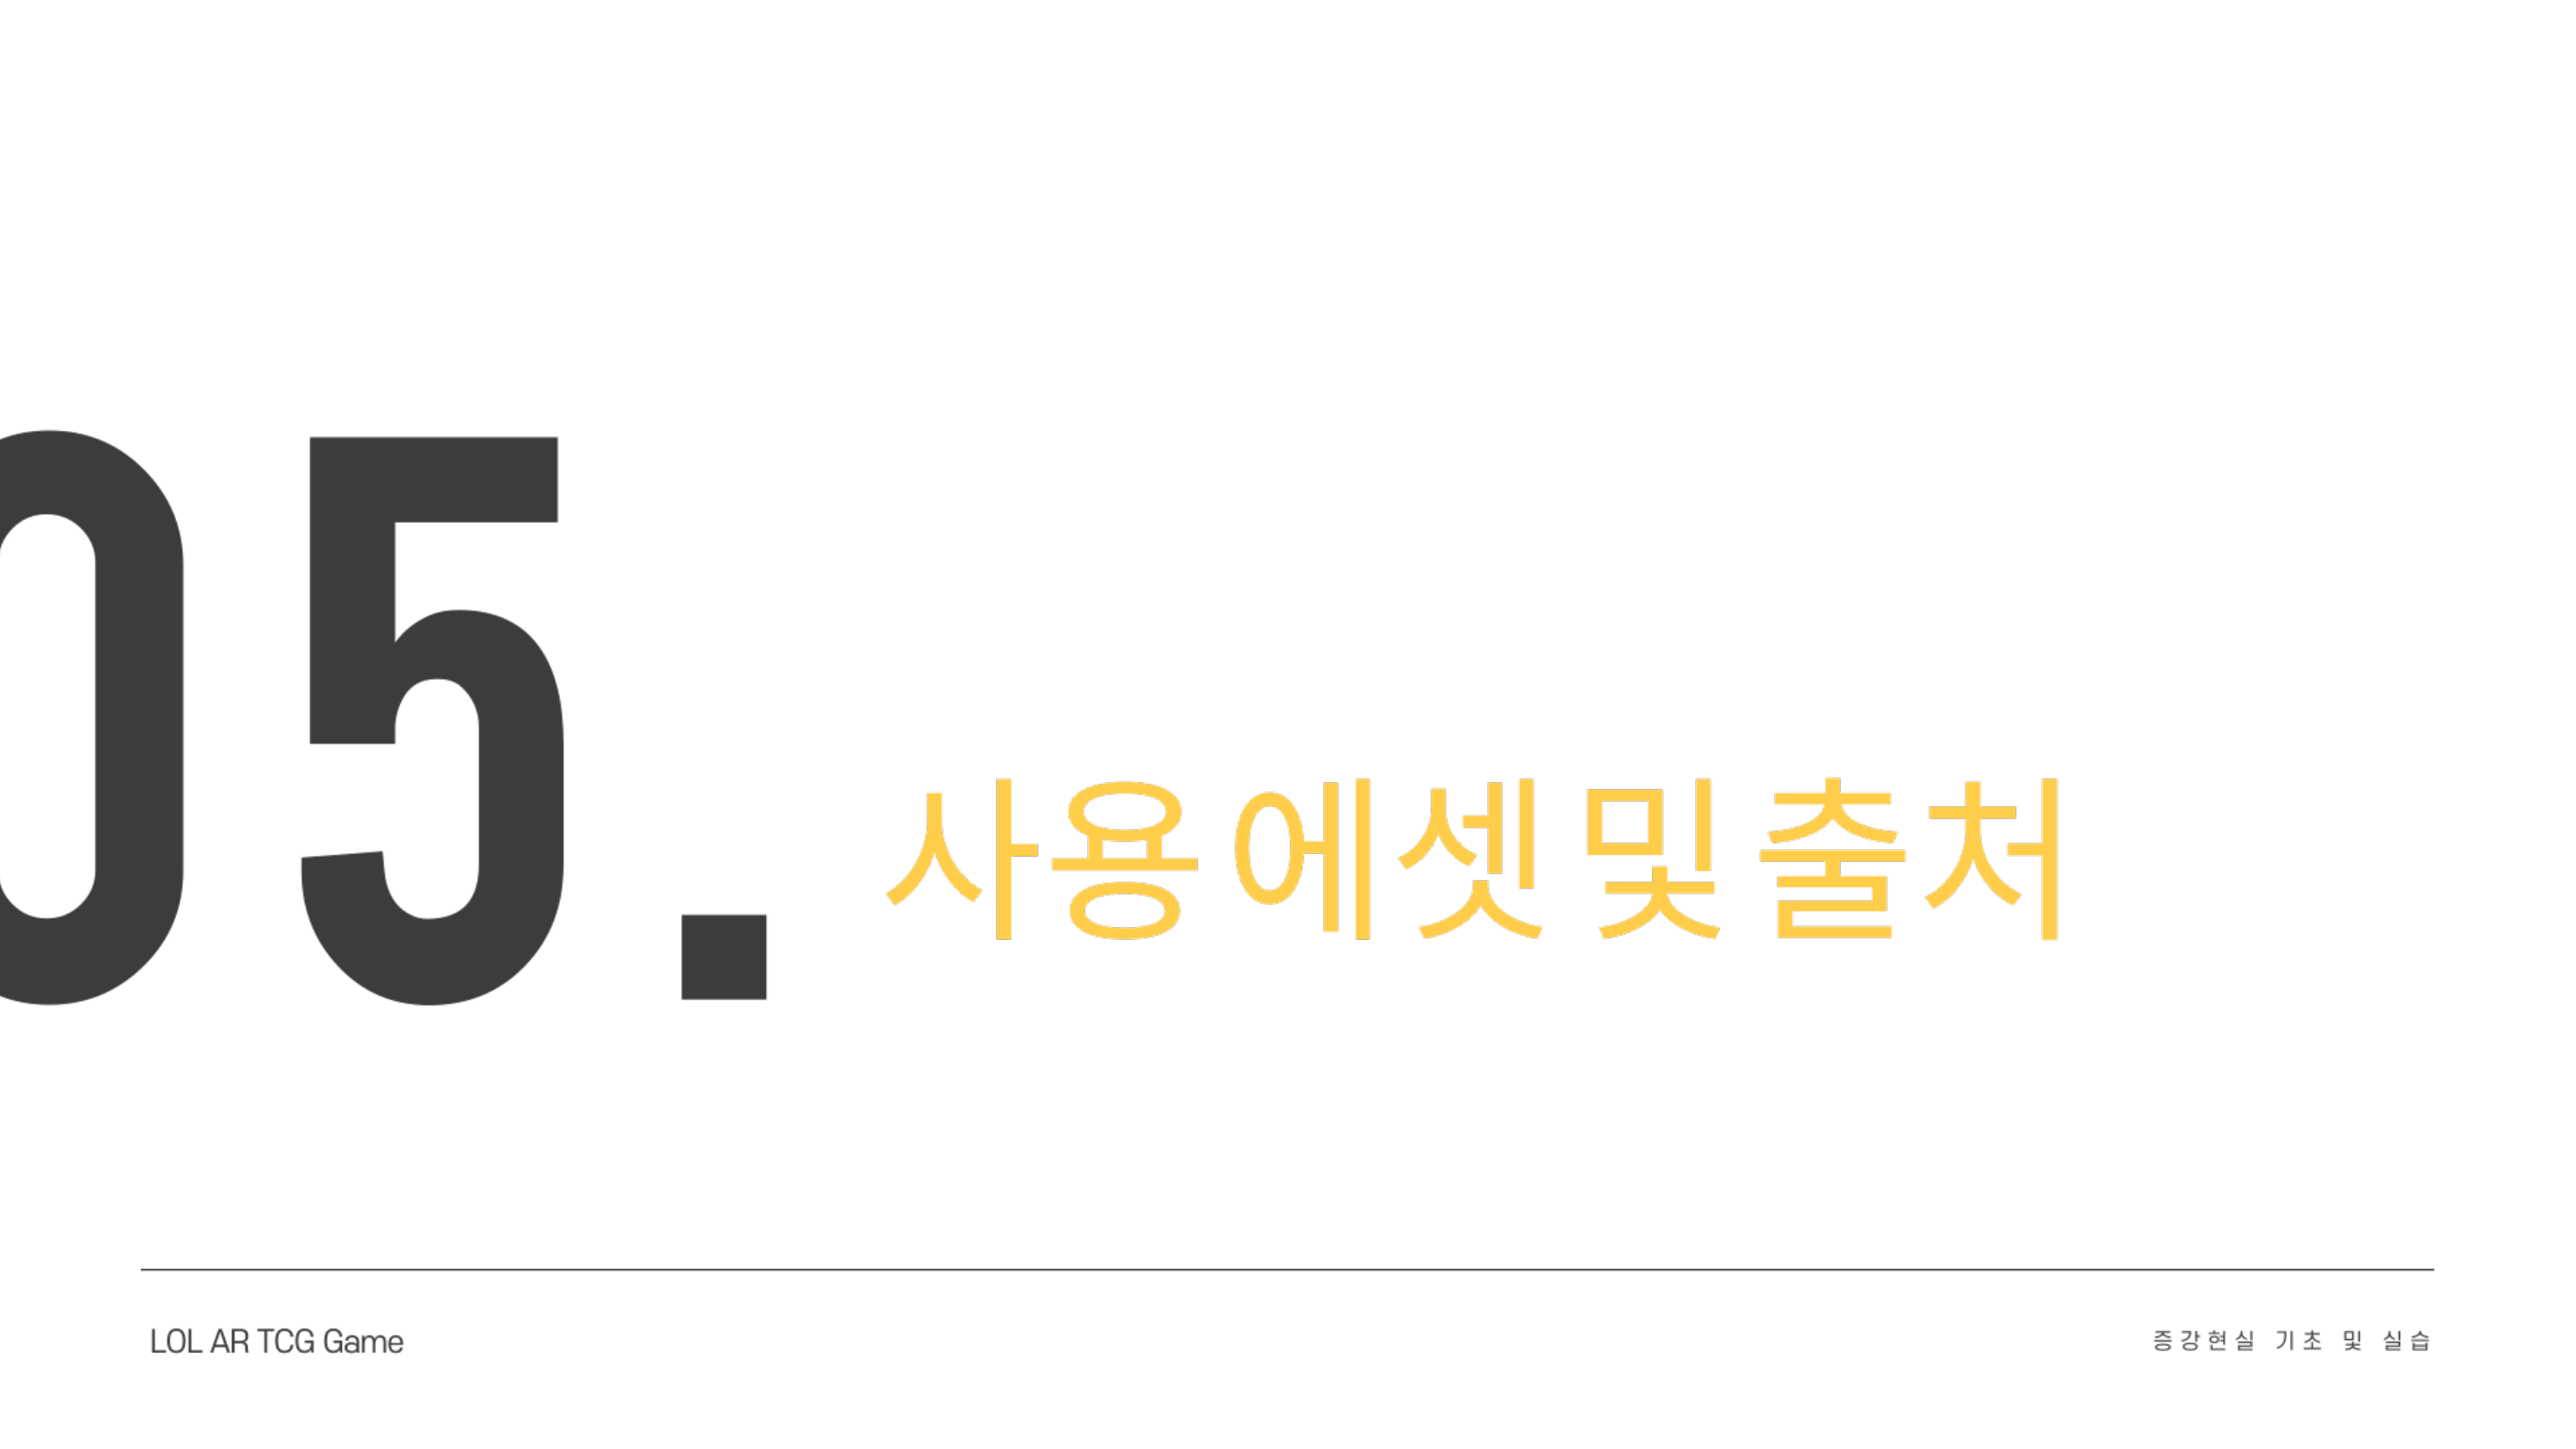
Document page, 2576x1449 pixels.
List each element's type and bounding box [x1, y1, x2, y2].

picture [0, 142, 2161, 1403]
picture [1926, 1322, 2442, 1366]
